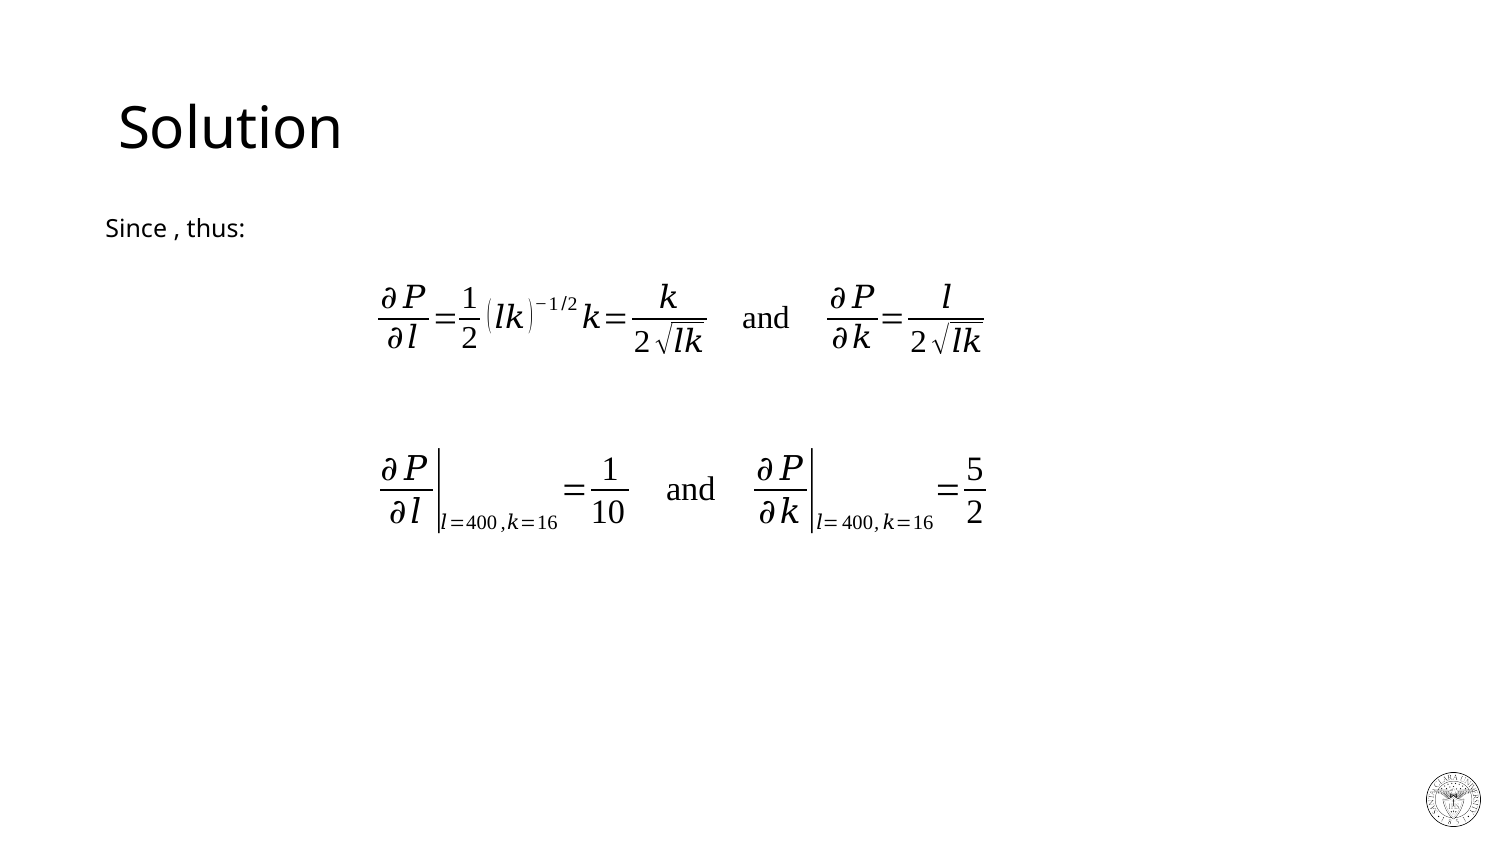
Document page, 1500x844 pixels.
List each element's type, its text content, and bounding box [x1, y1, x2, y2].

picture [1426, 772, 1481, 827]
title Solution [103, 44, 1397, 169]
